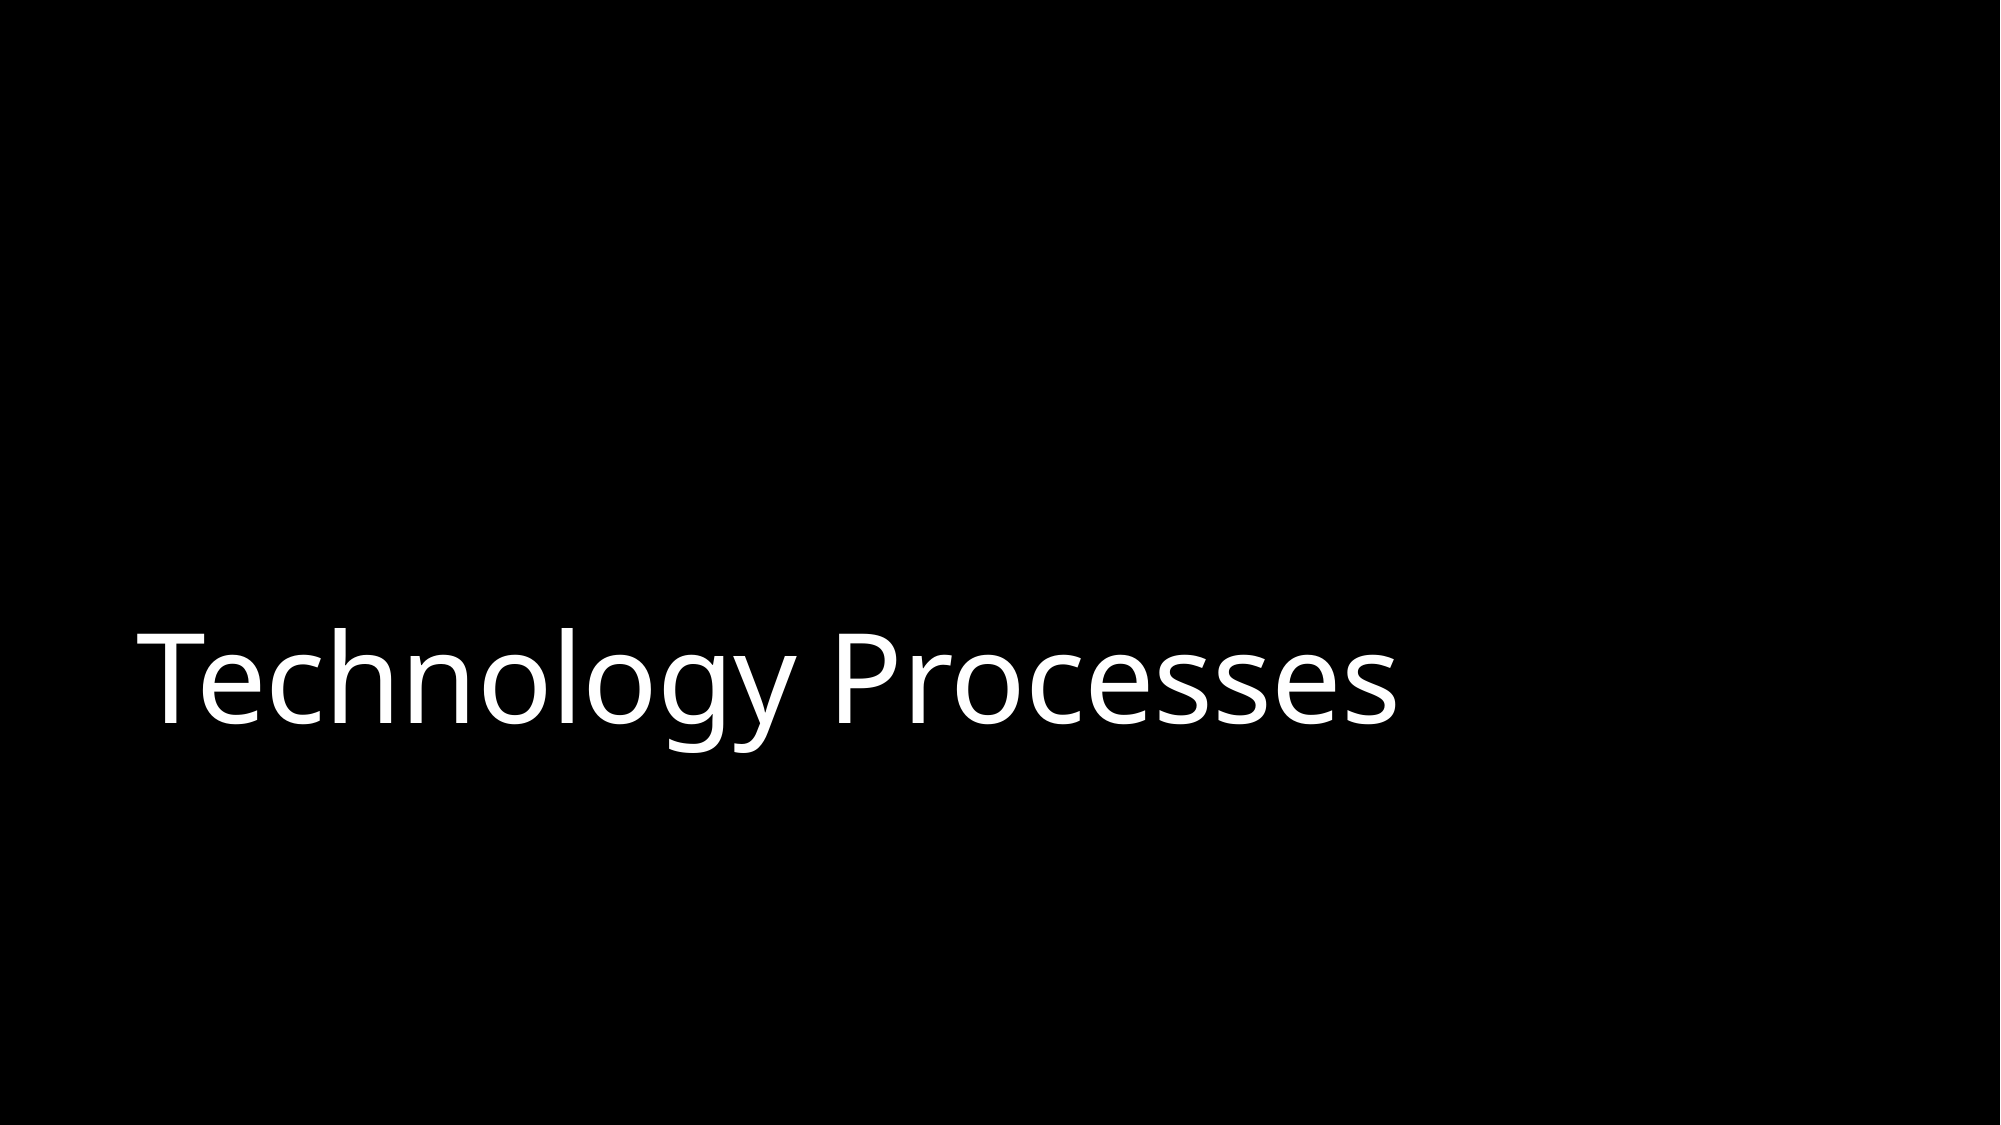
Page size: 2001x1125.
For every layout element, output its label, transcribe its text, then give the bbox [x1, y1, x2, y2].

title Technology Processes [136, 280, 1862, 749]
